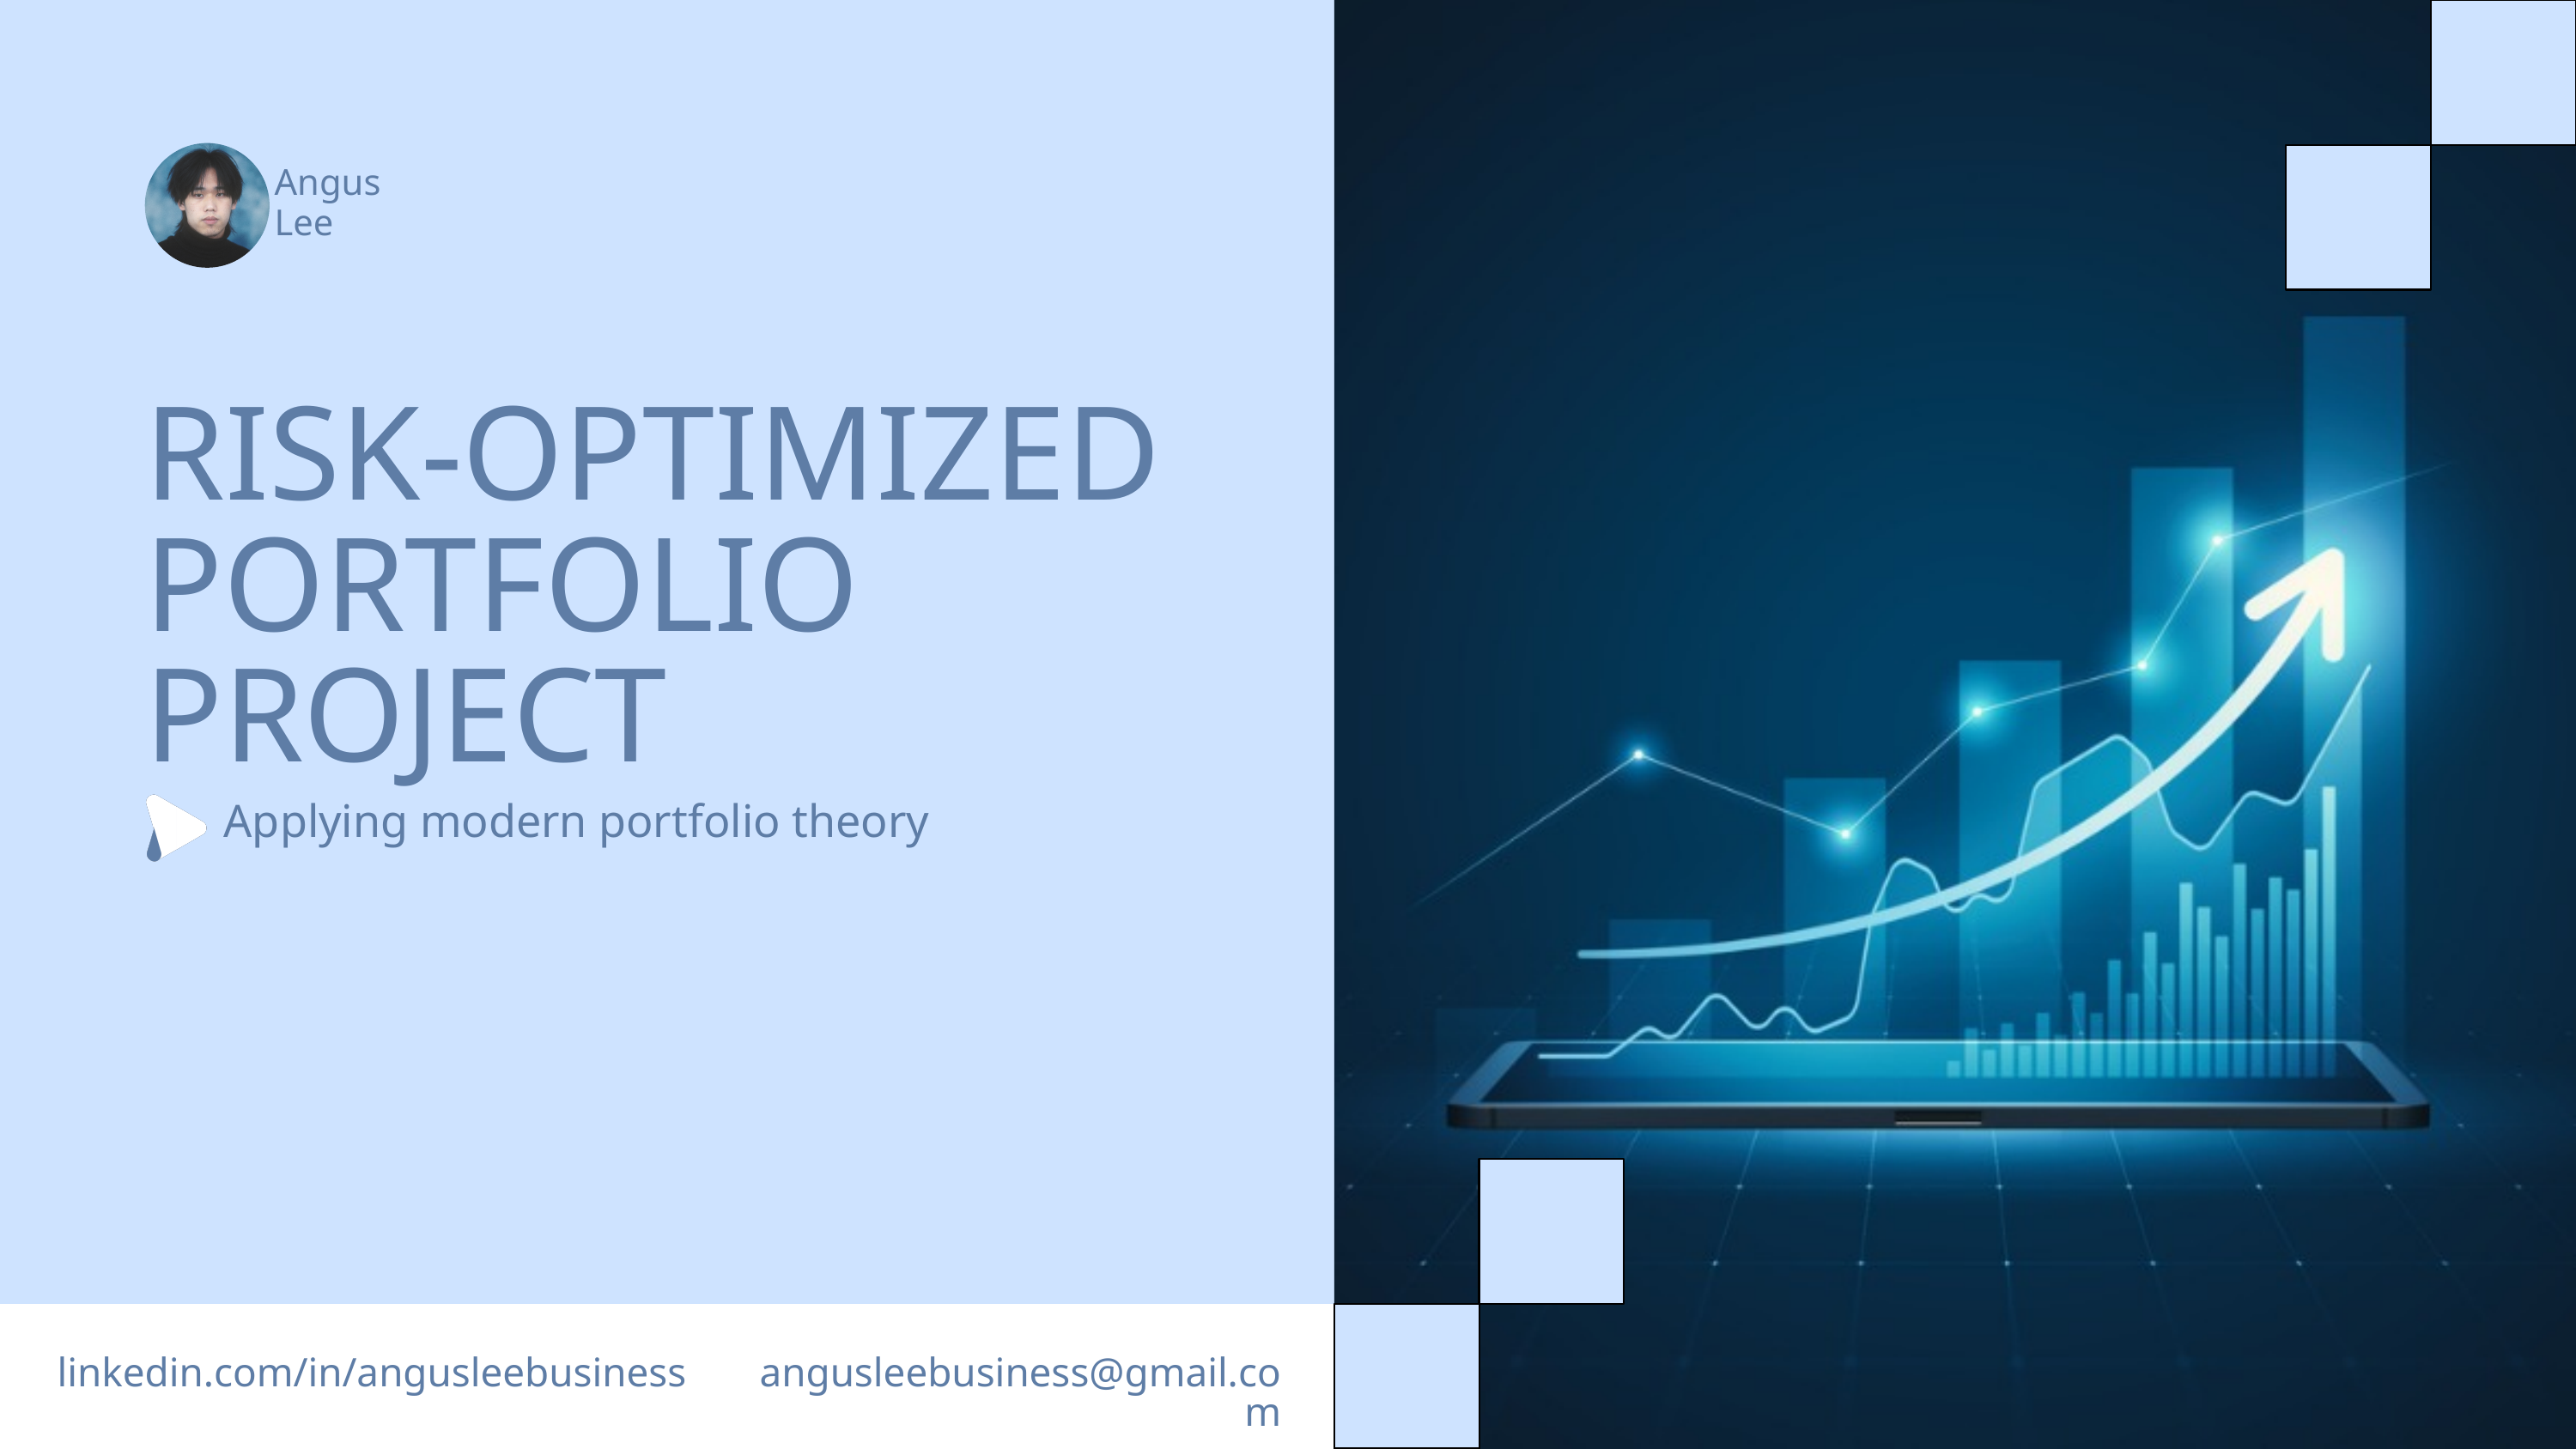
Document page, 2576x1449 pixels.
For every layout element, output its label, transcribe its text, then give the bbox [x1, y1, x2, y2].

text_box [0, 1303, 1333, 1449]
text_box Angus Lee [274, 162, 472, 243]
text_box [1479, 1158, 1625, 1304]
text_box [144, 792, 208, 864]
text_box RISK-OPTIMIZED PORTFOLIO PROJECT [144, 395, 1222, 788]
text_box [2286, 144, 2432, 290]
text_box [1334, 1303, 1479, 1449]
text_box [2430, 0, 2576, 145]
text_box Applying modern portfolio theory [223, 801, 1266, 846]
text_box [144, 142, 270, 269]
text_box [1334, 0, 2576, 1449]
